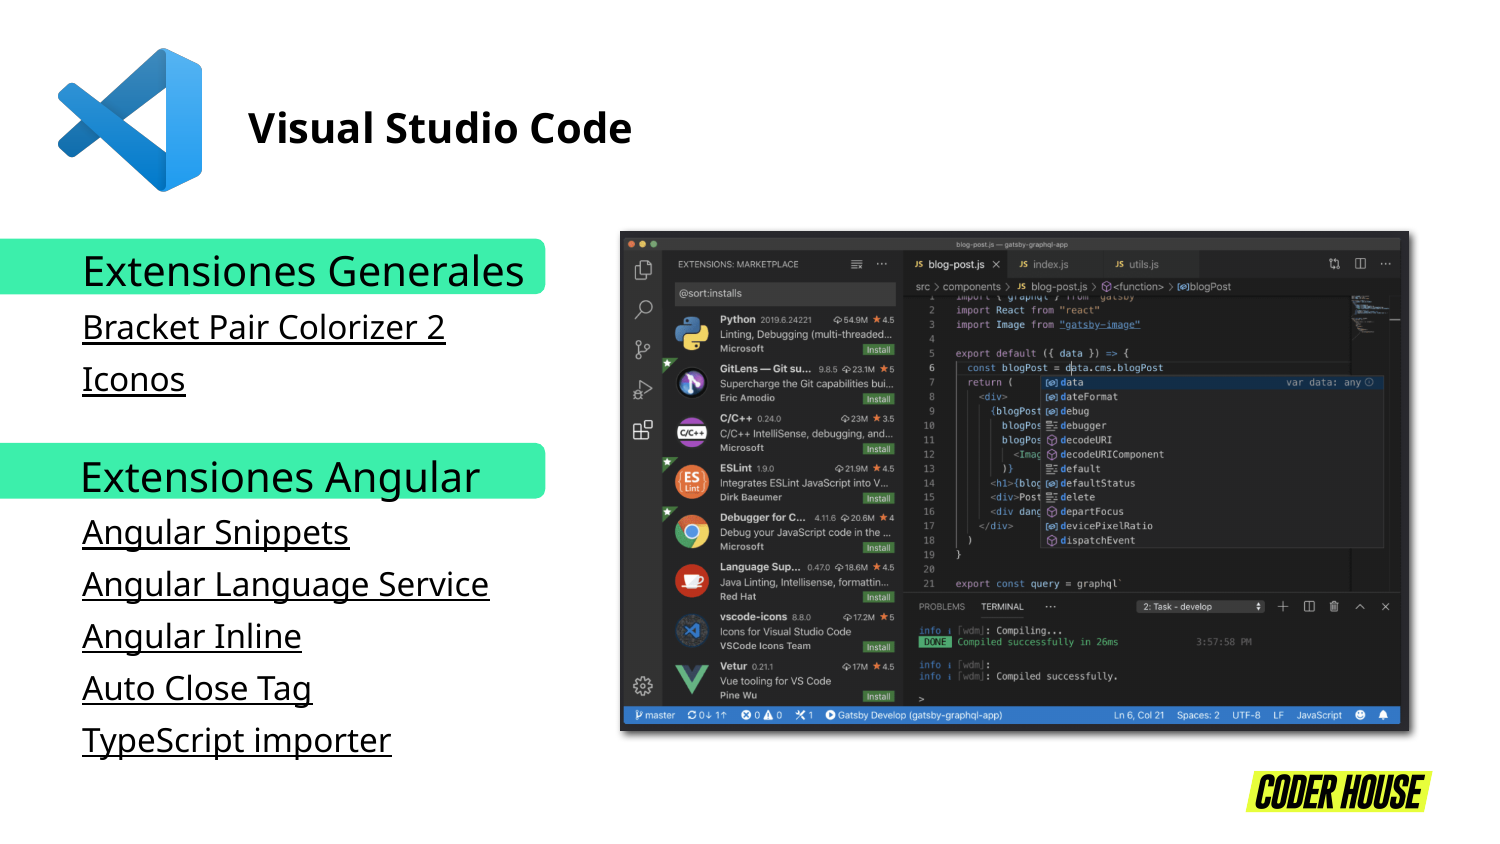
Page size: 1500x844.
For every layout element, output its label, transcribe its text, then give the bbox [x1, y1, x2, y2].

text_box [0, 443, 64, 498]
text_box Extensiones Angular [64, 428, 557, 514]
picture [58, 48, 202, 192]
text_box Extensiones Generales [67, 222, 560, 308]
text_box [0, 239, 67, 294]
text_box Bracket Pair Colorizer 2 Iconos [67, 308, 501, 419]
text_box Angular Snippets Angular Language Service Angular Inline Auto Close Tag TypeScript importer [67, 489, 560, 780]
picture [1241, 764, 1437, 819]
picture [615, 226, 1420, 743]
text_box Visual Studio Code [233, 78, 668, 165]
